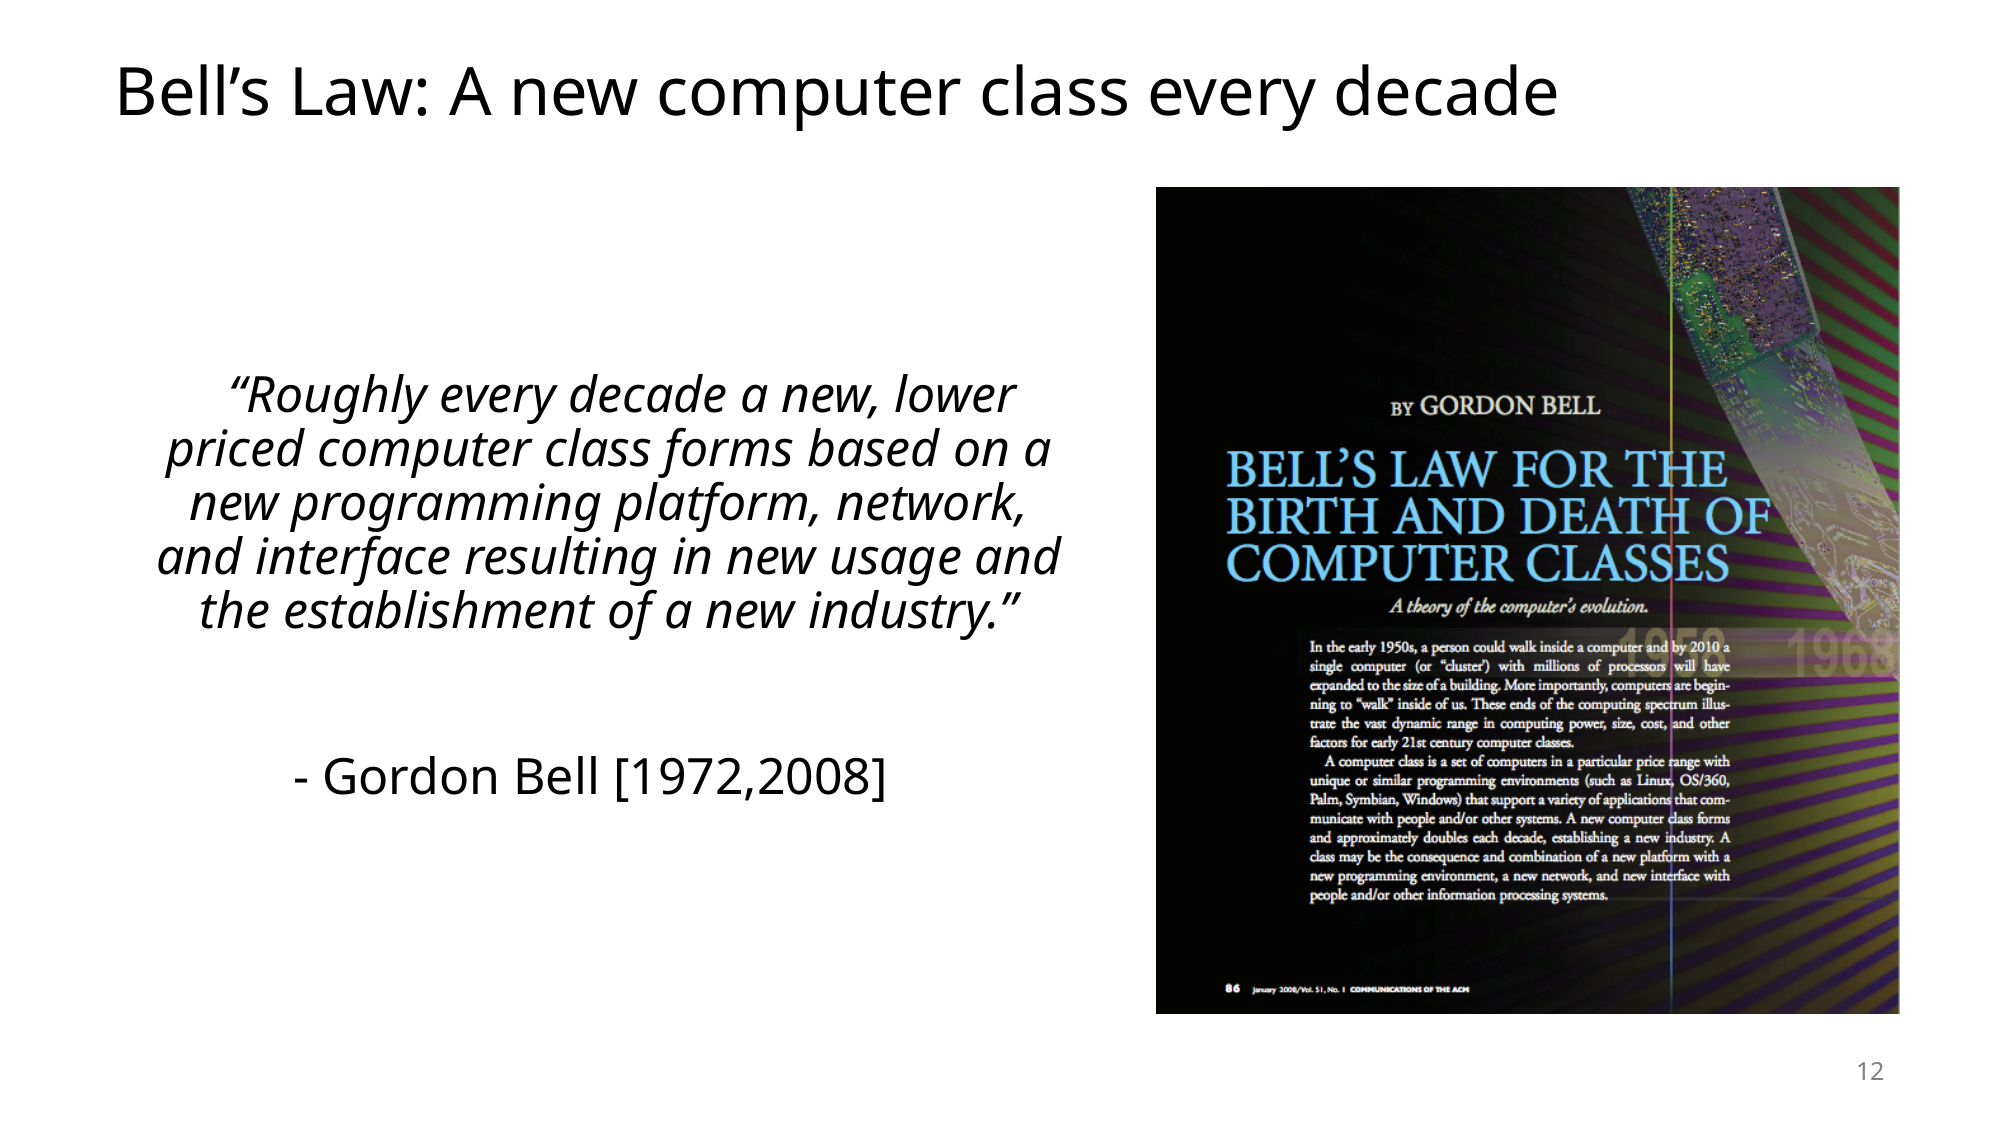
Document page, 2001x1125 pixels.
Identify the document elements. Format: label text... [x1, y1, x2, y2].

picture [1156, 187, 1900, 1014]
text_box “Roughly every decade a new, lower priced computer class forms based on a new programming platform, network, and interface resulting in new usage and the establishment of a new industry.” - Gordon Bell [1972,2008] [99, 187, 1082, 988]
slide_number 12 [1749, 1042, 1900, 1103]
title Bell’s Law: A new computer class every decade [99, 37, 1900, 150]
